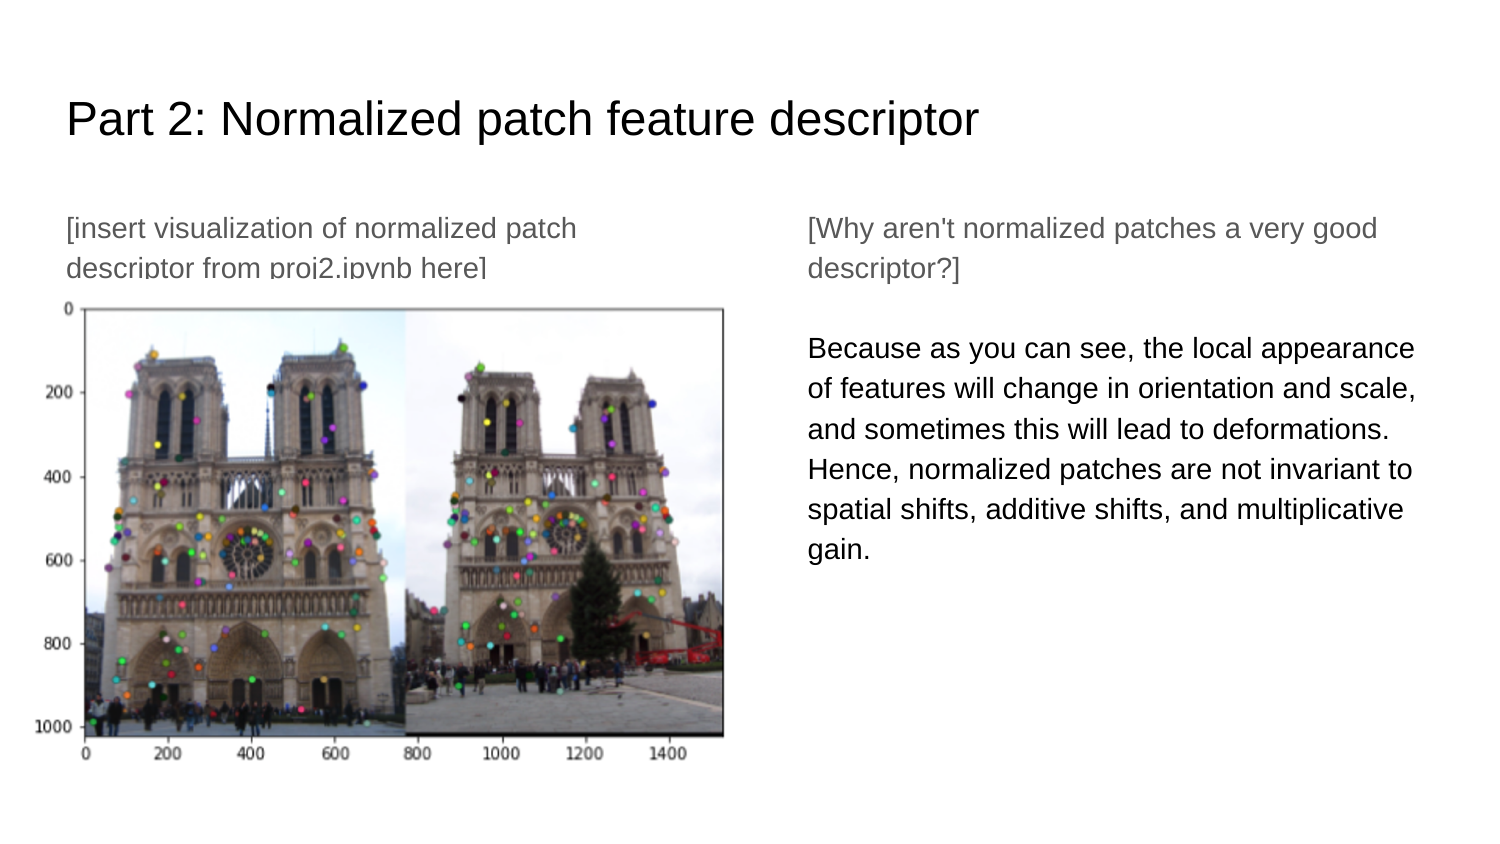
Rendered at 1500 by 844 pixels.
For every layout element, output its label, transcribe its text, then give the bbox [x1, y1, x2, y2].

title Part 2: Normalized patch feature descriptor [50, 72, 1450, 168]
list [insert visualization of normalized patch descriptor from proj2.ipynb here] [50, 188, 708, 279]
list [Why aren't normalized patches a very good descriptor?] Because as you can see, the local appearance of features will change in orientation and scale, and sometimes this will lead to deformations. Hence, normalized patches are not invariant to spatial shifts, additive shifts, and multiplicative gain. [792, 188, 1450, 750]
picture [23, 279, 751, 771]
